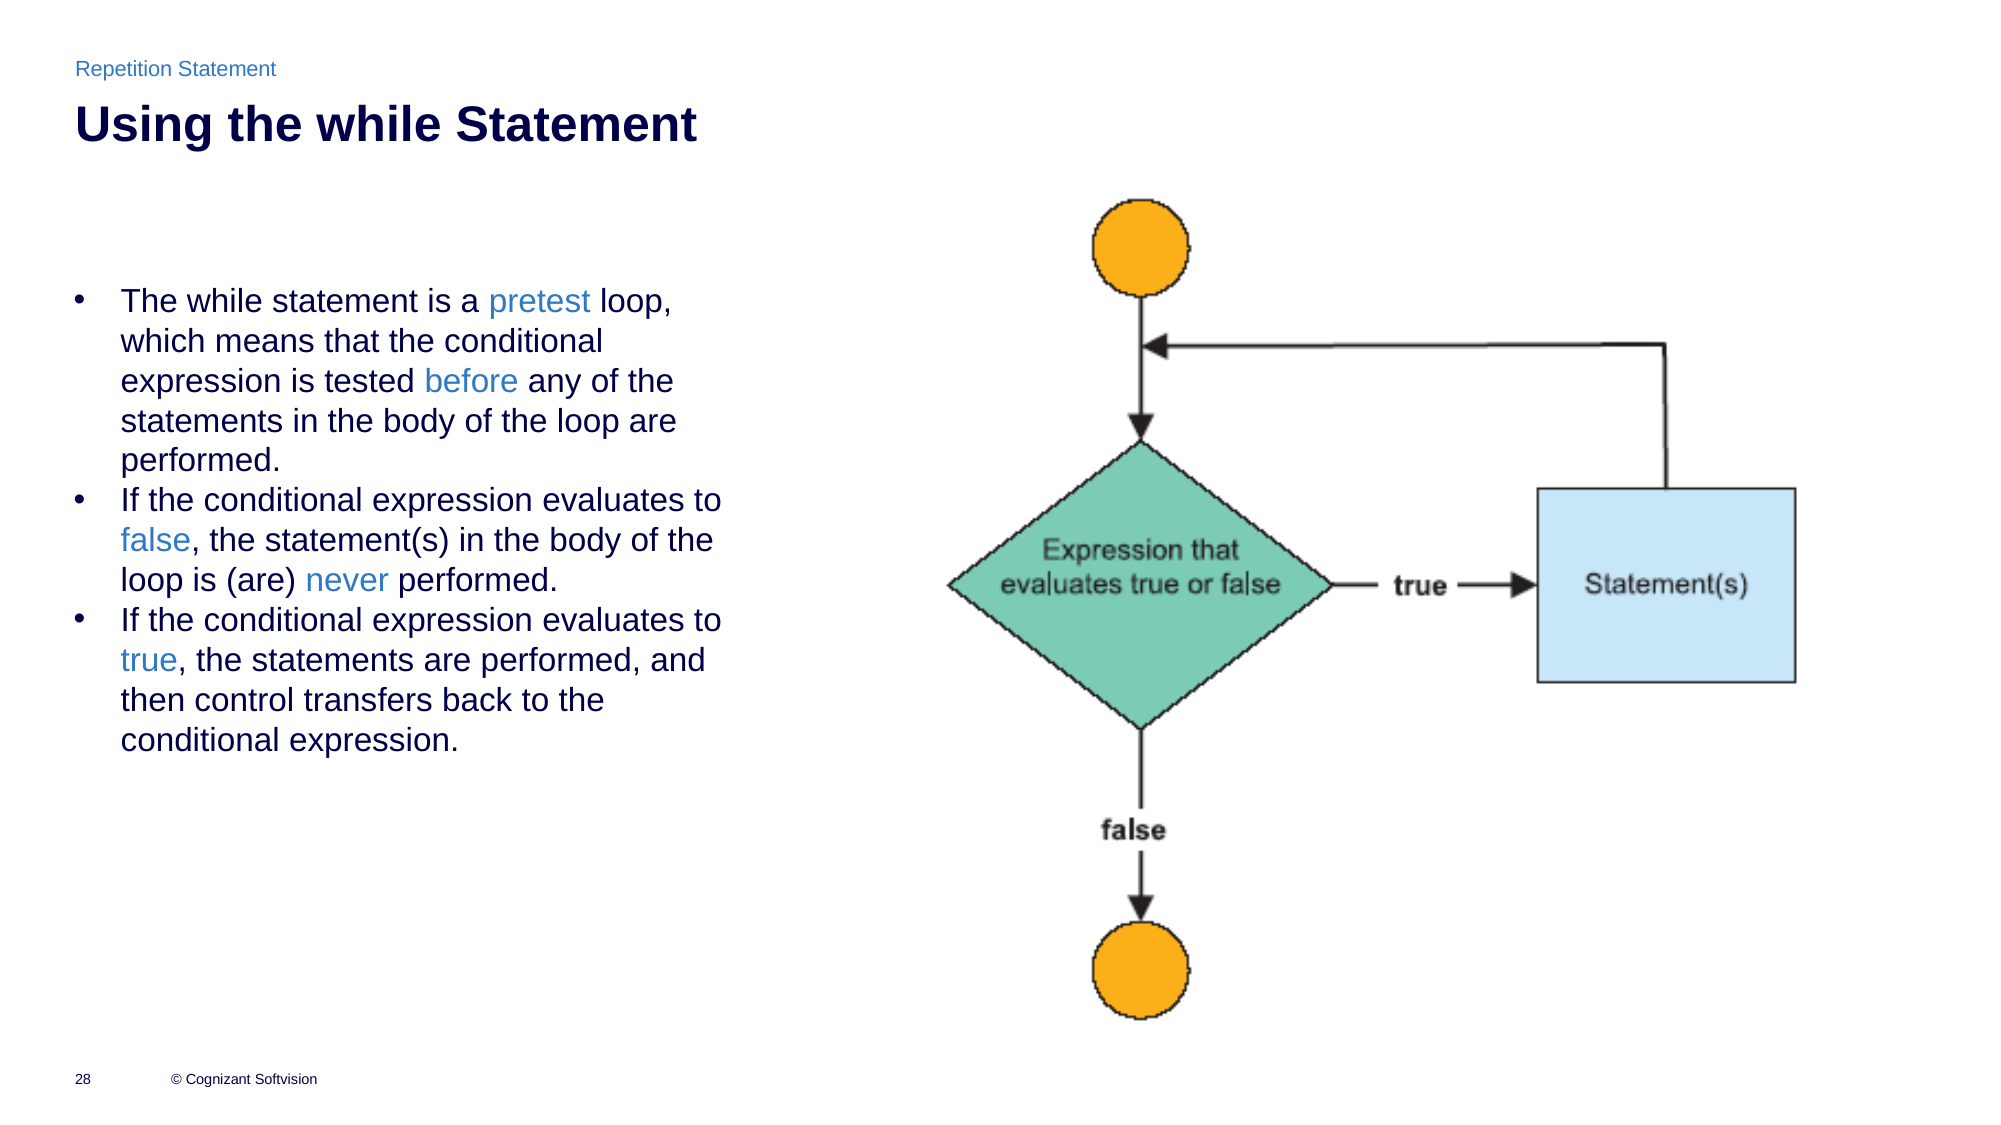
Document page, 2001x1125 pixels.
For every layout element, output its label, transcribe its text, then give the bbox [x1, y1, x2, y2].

title Using the while Statement [75, 91, 1940, 280]
footer © Cognizant Softvision [171, 1056, 368, 1088]
list The while statement is a pretest loop, which means that the conditional expression is tested before any of the statements in the body of the loop are performed. If the conditional expression evaluates to false, the statement(s) in the body of the loop is (are) never performed. If the conditional expression evaluates to true, the statements are performed, and then control transfers back to the conditional expression. [73, 278, 749, 929]
slide_number 28 [75, 1056, 133, 1088]
text_box Repetition Statement [75, 54, 1850, 93]
picture [932, 181, 1809, 1034]
